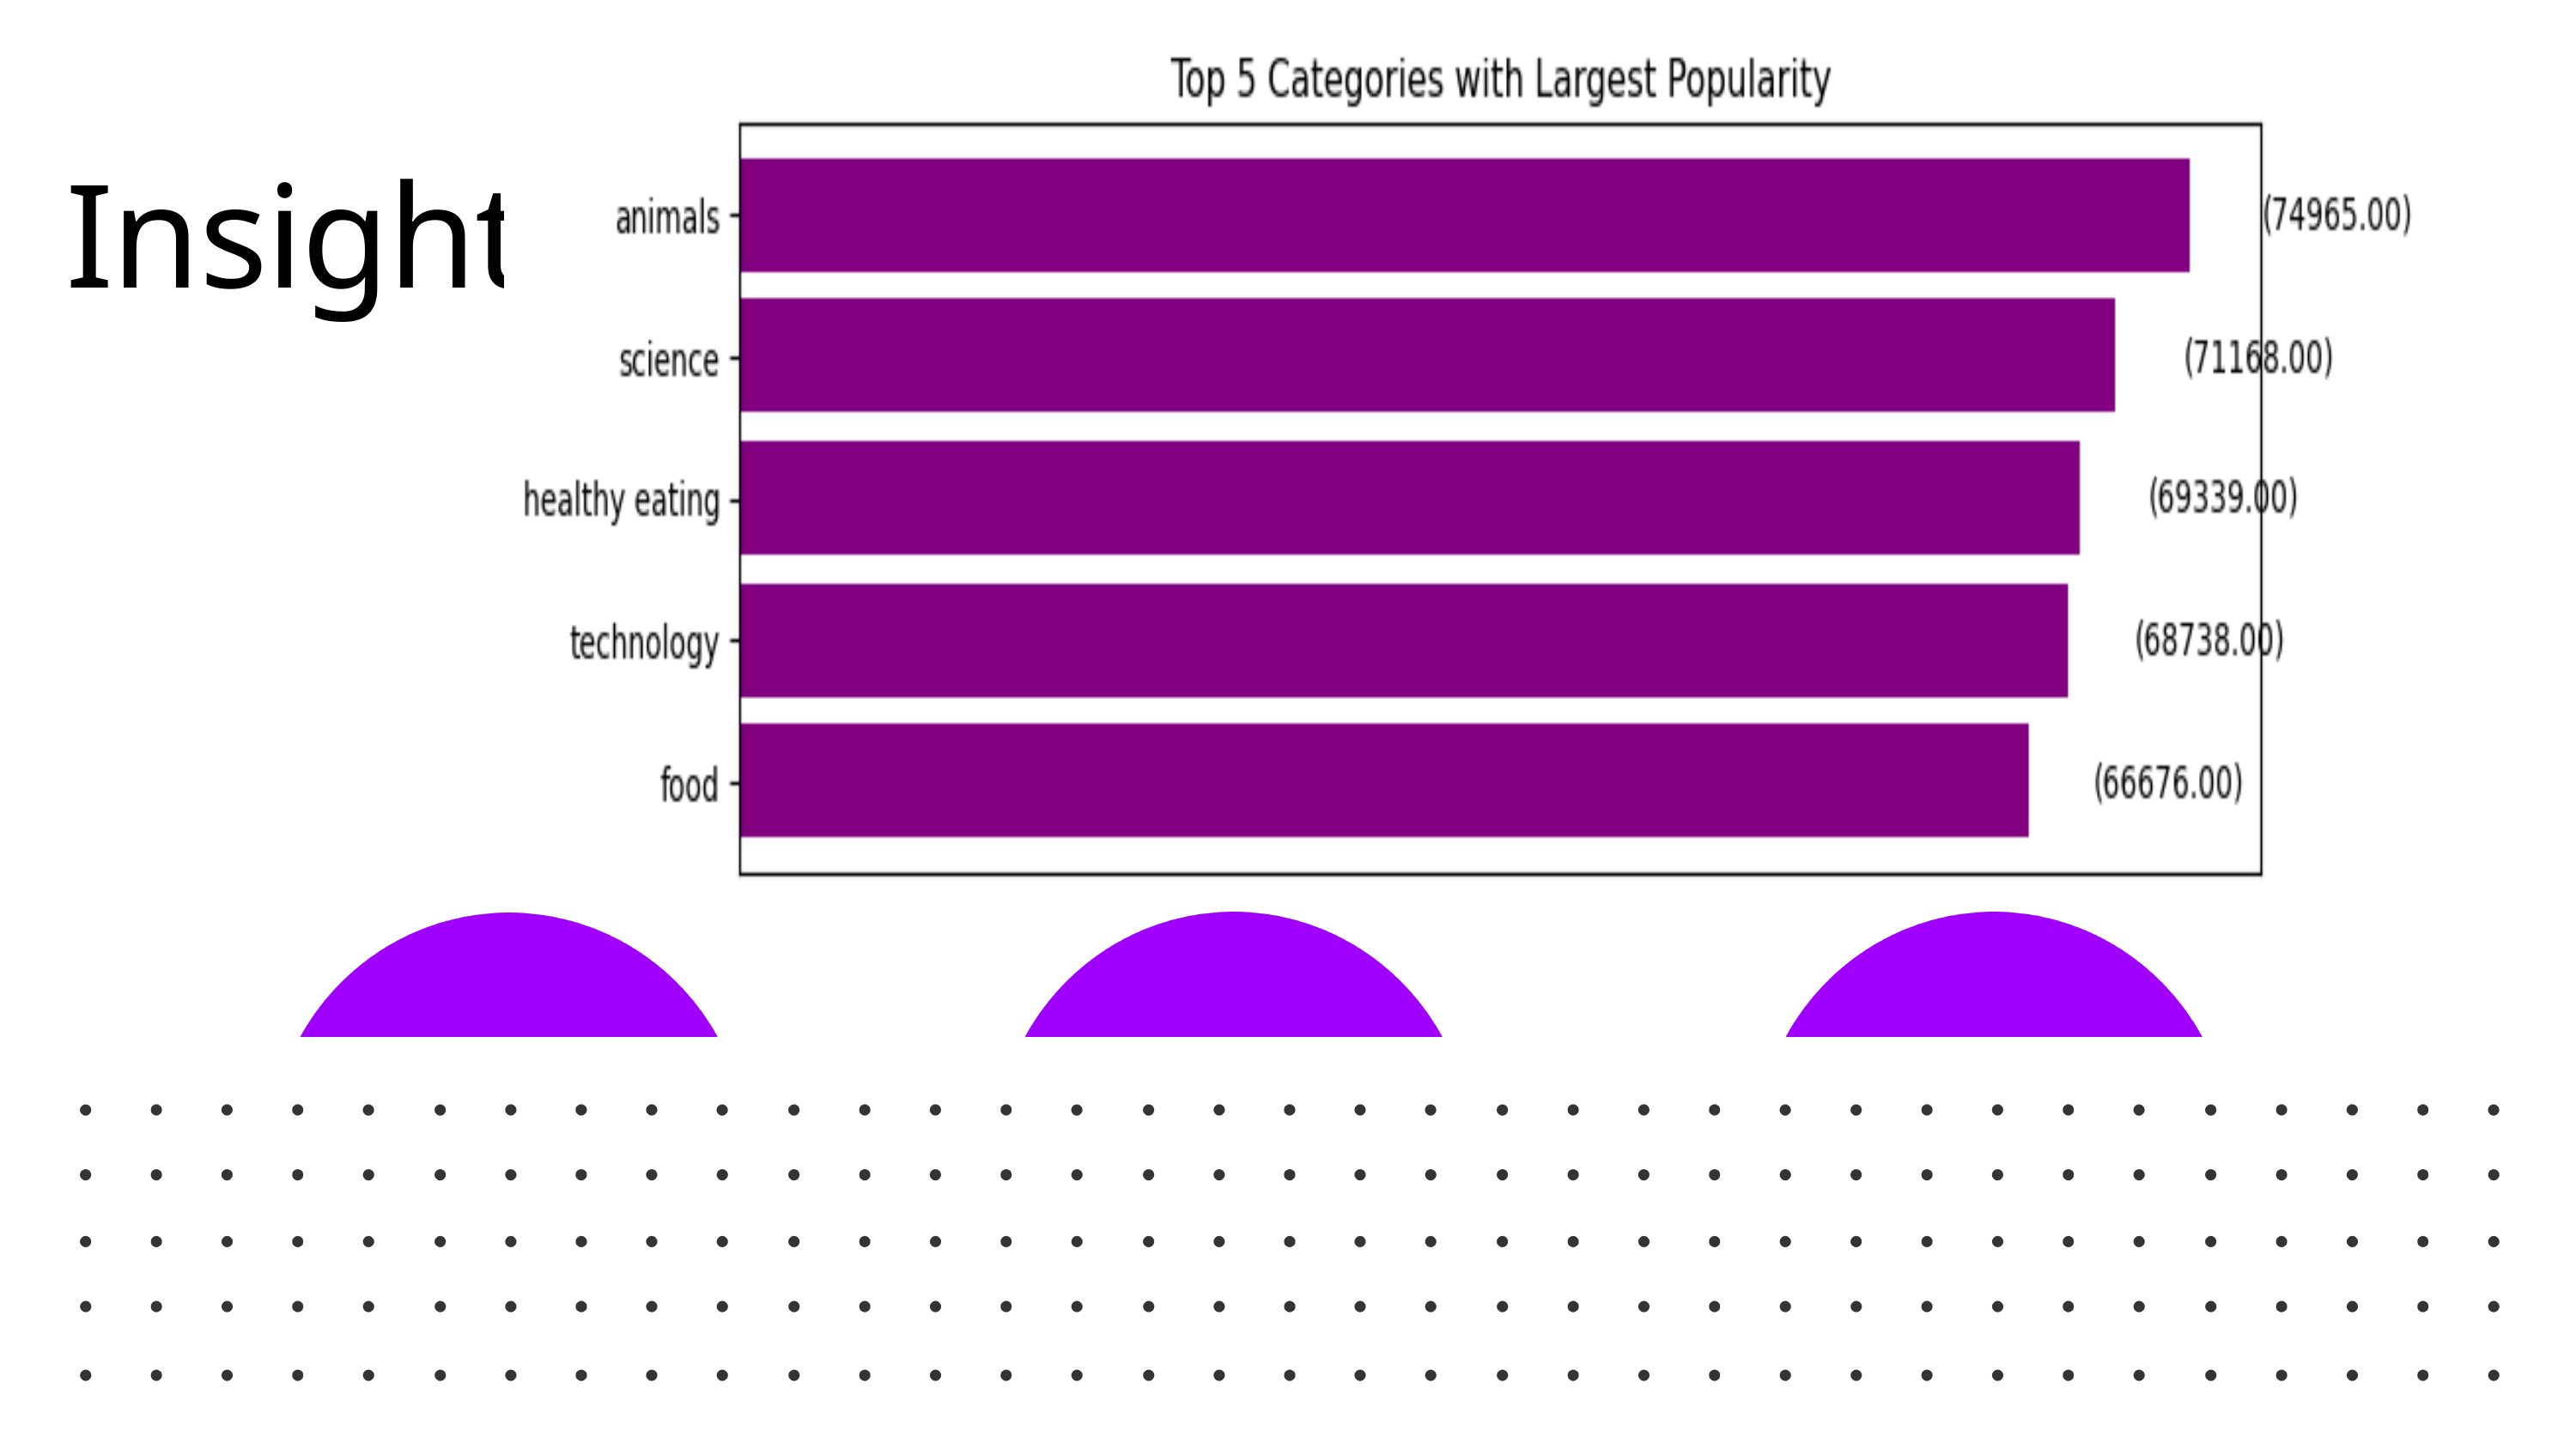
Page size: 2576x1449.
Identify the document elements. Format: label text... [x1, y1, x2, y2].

picture [504, 26, 2432, 906]
picture [1024, 912, 1443, 1037]
text_box Insights [64, 144, 498, 317]
picture [299, 912, 719, 1037]
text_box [72, 1099, 2504, 1385]
picture [1784, 912, 2204, 1037]
